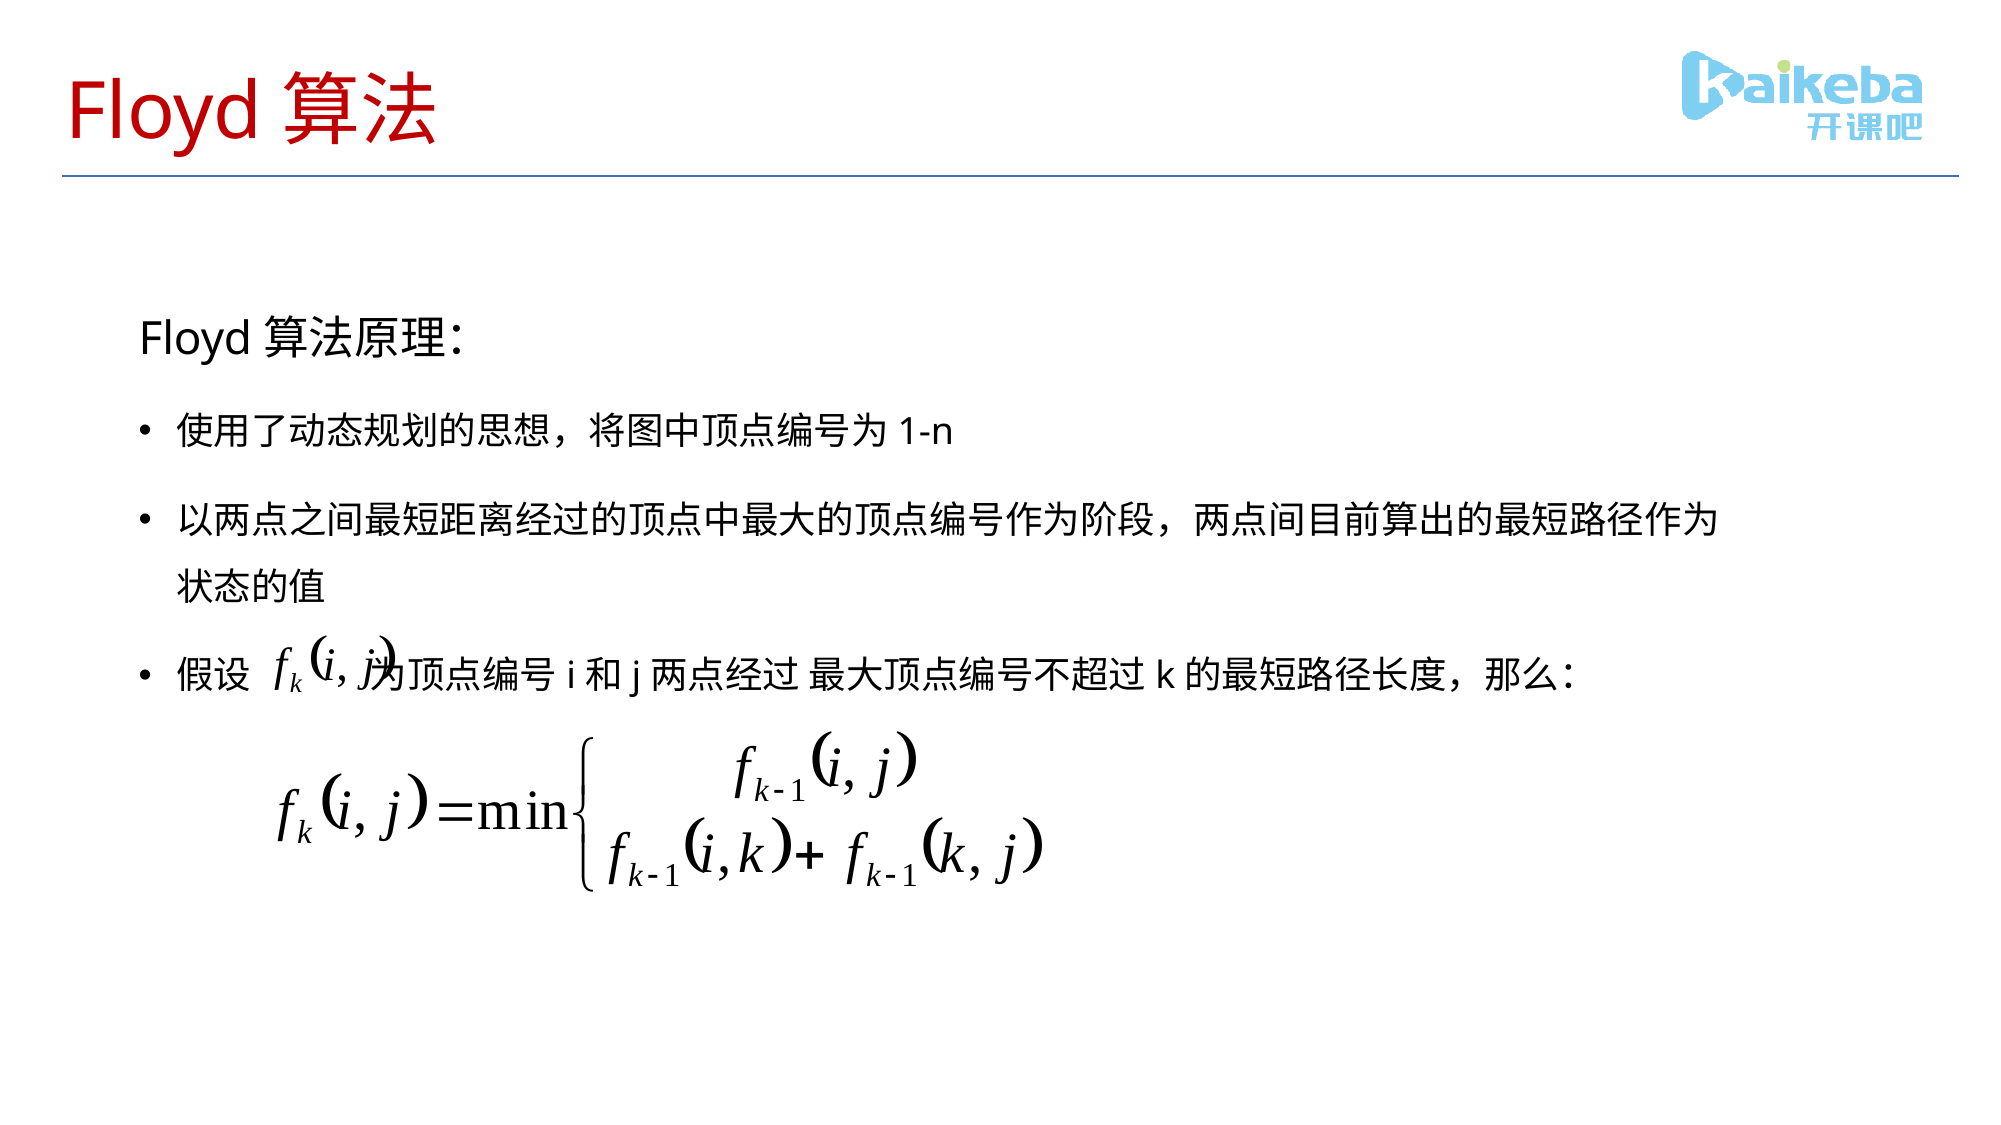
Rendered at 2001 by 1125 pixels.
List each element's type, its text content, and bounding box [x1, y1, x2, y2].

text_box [257, 633, 398, 705]
text_box Floyd算法原理： 使用了动态规划的思想，将图中顶点编号为1-n 以两点之间最短距离经过的顶点中最大的顶点编号作为阶段，两点间目前算出的最短路径作为状态的值 假设 为顶点编号i和j两点经过 最大顶点编号不超过k的最短路径长度，那么： [130, 274, 1728, 965]
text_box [258, 724, 1046, 906]
title Floyd算法 [57, 59, 1728, 167]
